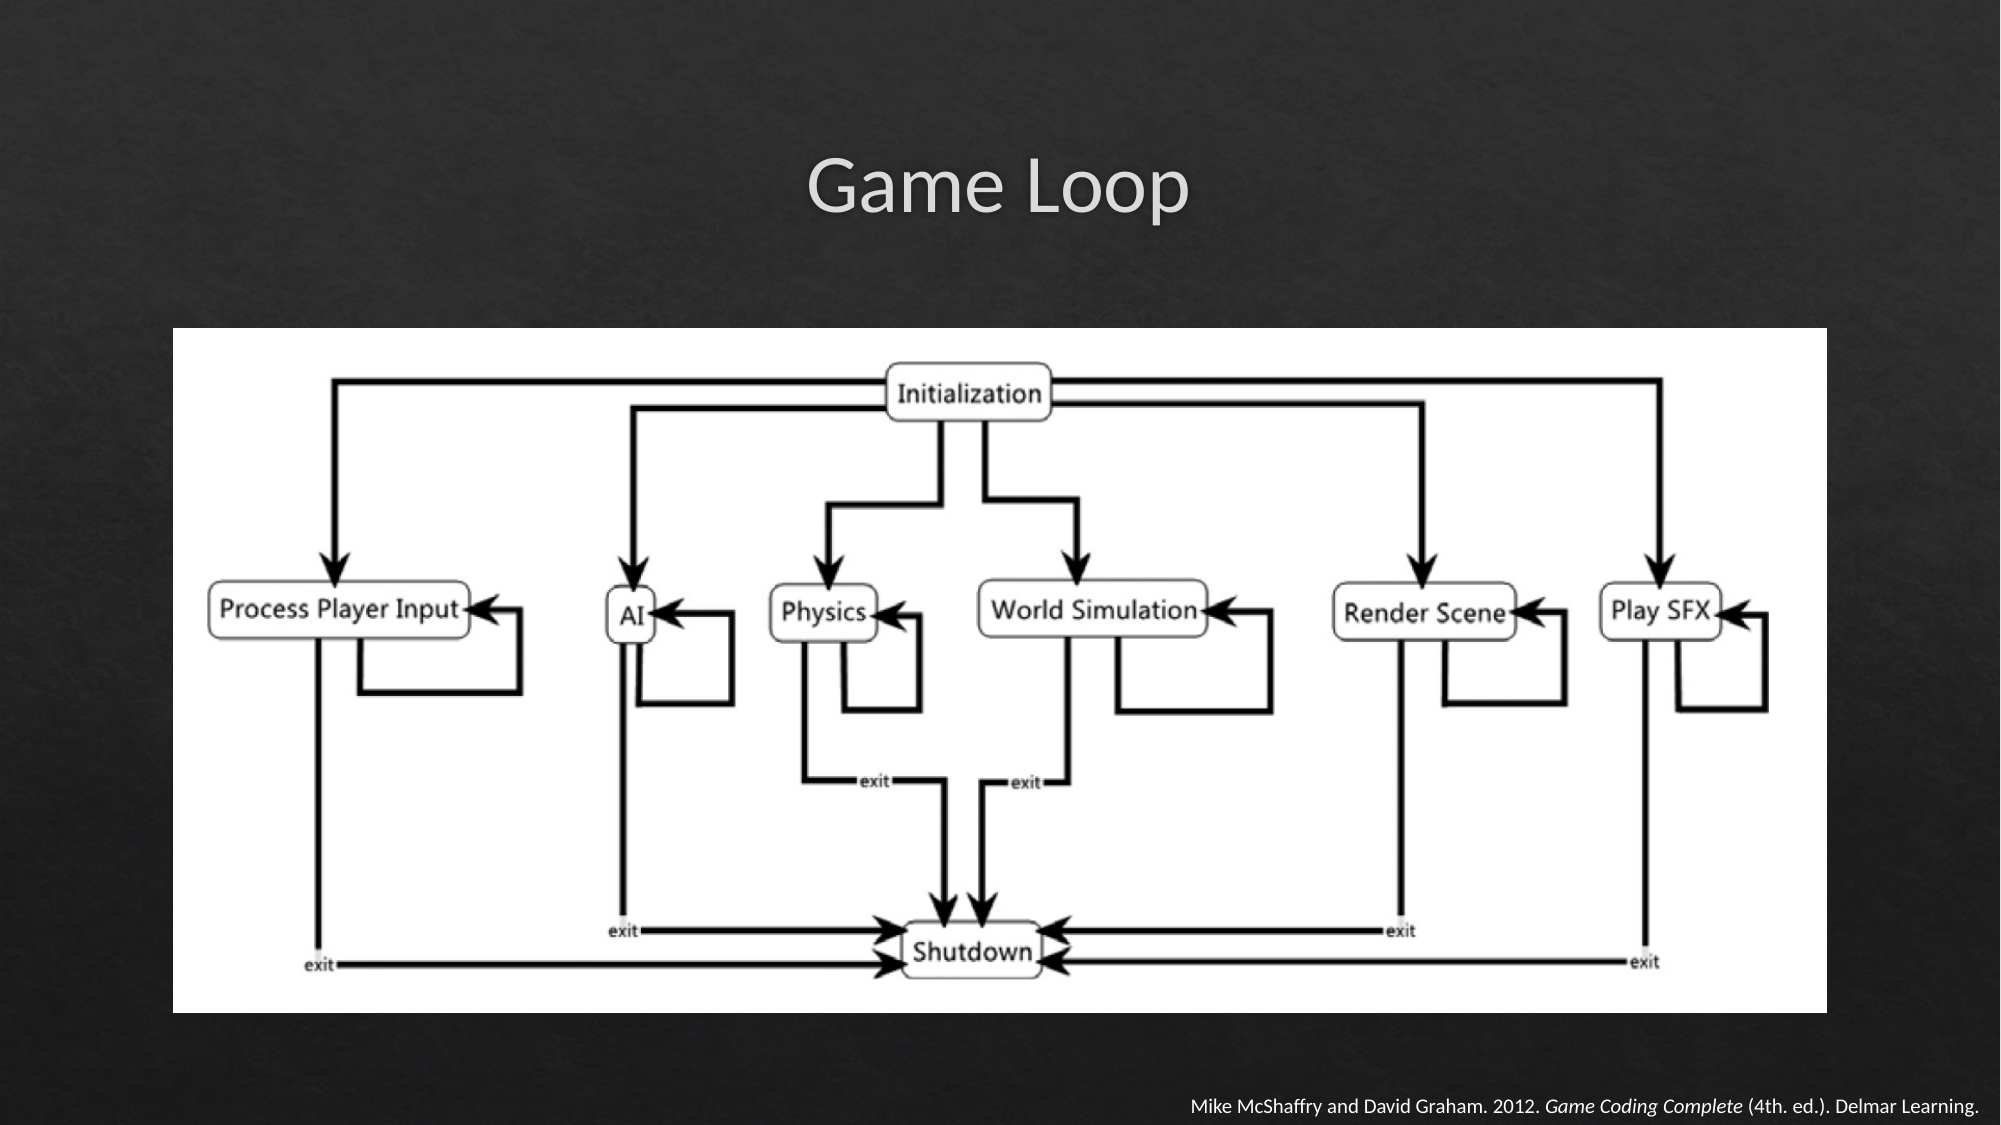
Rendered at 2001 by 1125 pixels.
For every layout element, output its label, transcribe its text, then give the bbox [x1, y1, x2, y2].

picture [173, 328, 1827, 1013]
title Game Loop [149, 99, 1849, 260]
text_box Mike McShaffry and David Graham. 2012. Game Coding Complete (4th. ed.). Delmar Learning. [1175, 1084, 1996, 1125]
